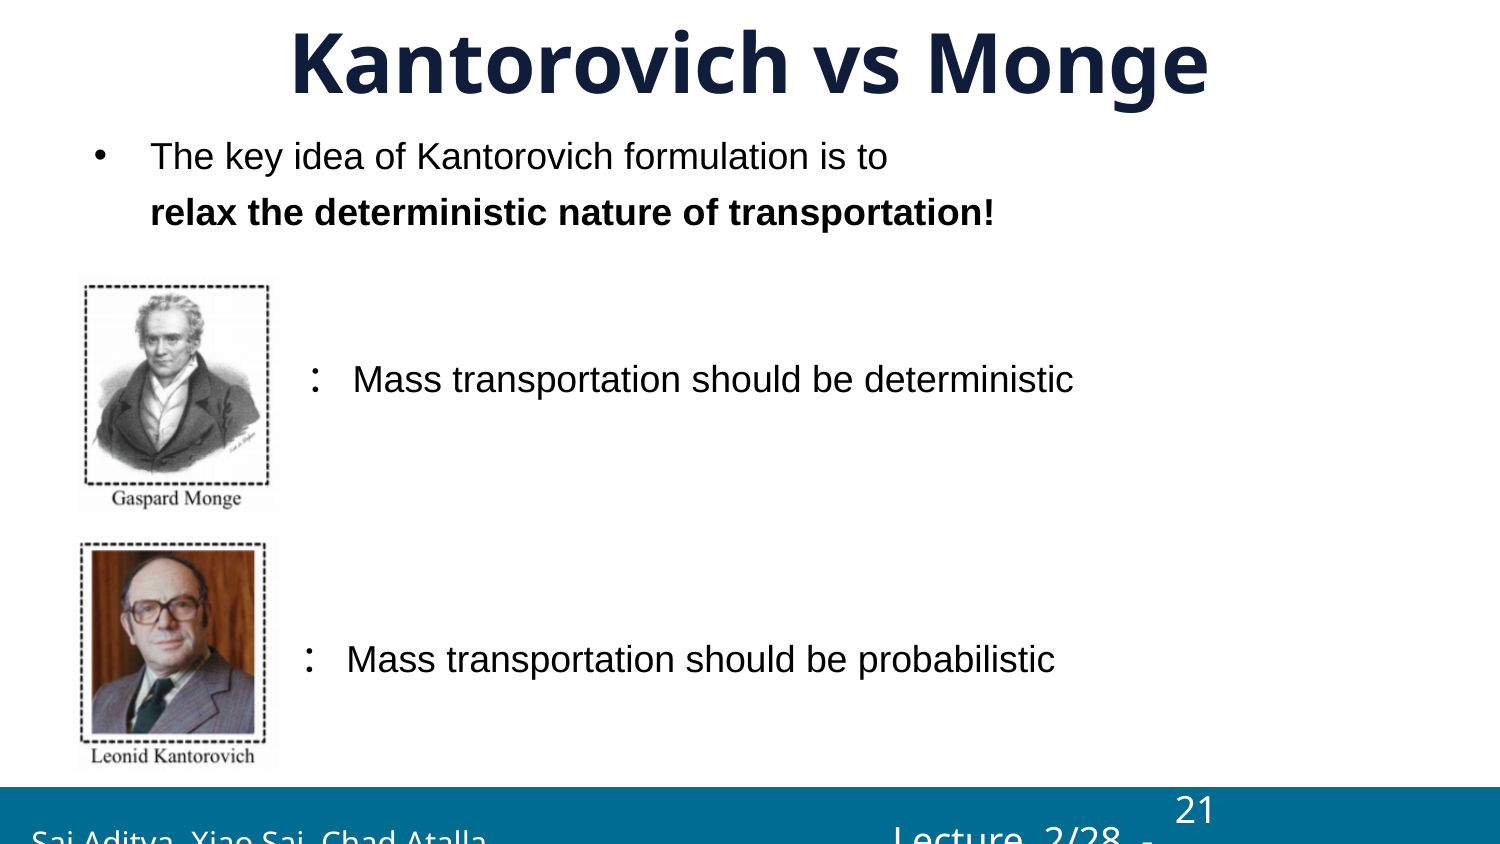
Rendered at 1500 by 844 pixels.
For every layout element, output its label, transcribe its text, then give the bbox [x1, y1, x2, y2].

picture [74, 272, 279, 512]
list The key idea of Kantorovich formulation is to relax the deterministic nature of transportation! ：Mass transportation should be deterministic ：Mass transportation should be probabilistic [75, 124, 1364, 772]
list Sai Aditya, Xiao Sai, Chad Atalla Lecture 2/28 - [0, 787, 1500, 844]
slide_number ‹#› [1156, 787, 1226, 836]
picture [74, 535, 279, 772]
title Kantorovich vs Monge [75, 11, 1425, 110]
